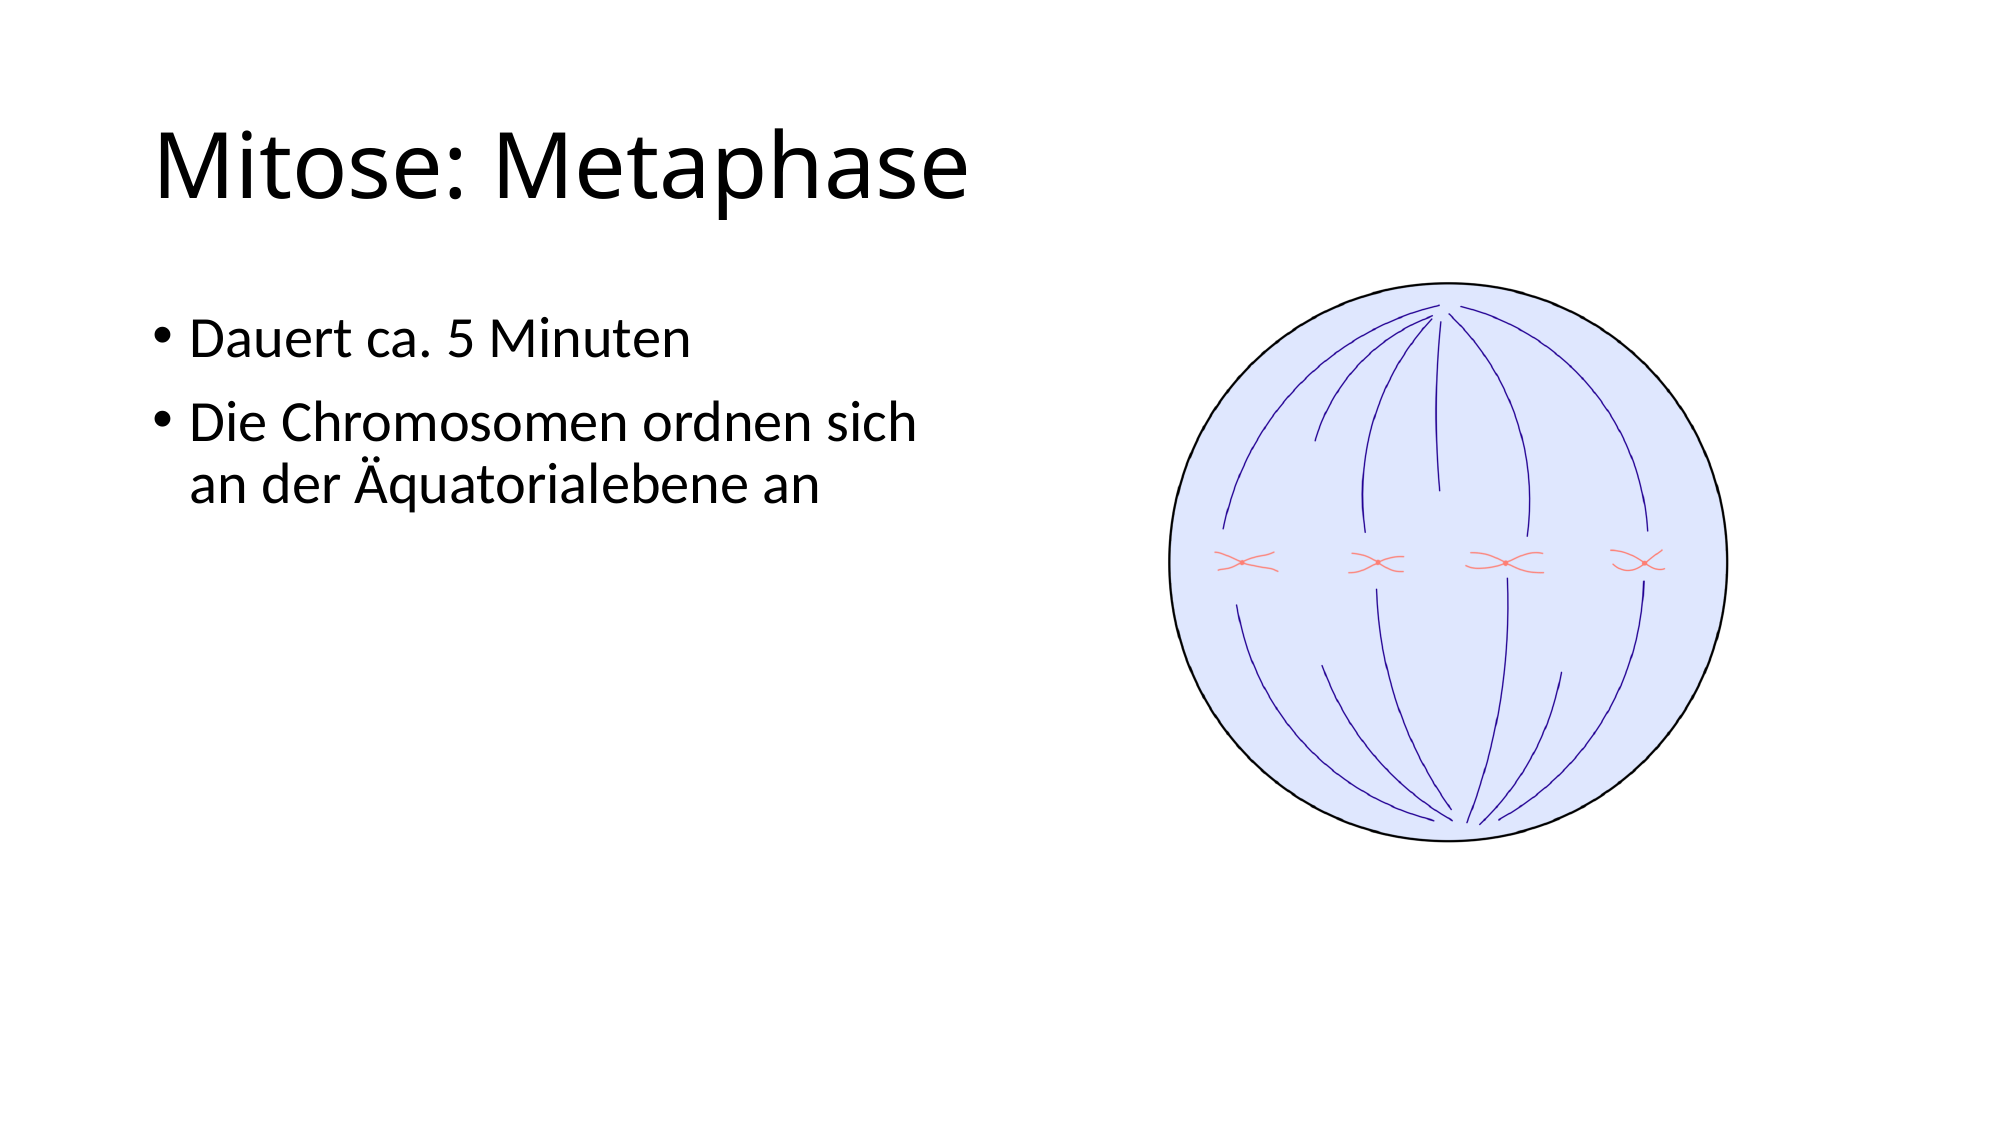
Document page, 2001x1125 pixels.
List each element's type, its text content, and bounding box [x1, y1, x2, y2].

picture [885, 0, 2000, 1125]
list Dauert ca. 5 Minuten Die Chromosomen ordnen sich an der Äquatorialebene an [137, 299, 885, 1014]
title Mitose: Metaphase [137, 59, 885, 278]
